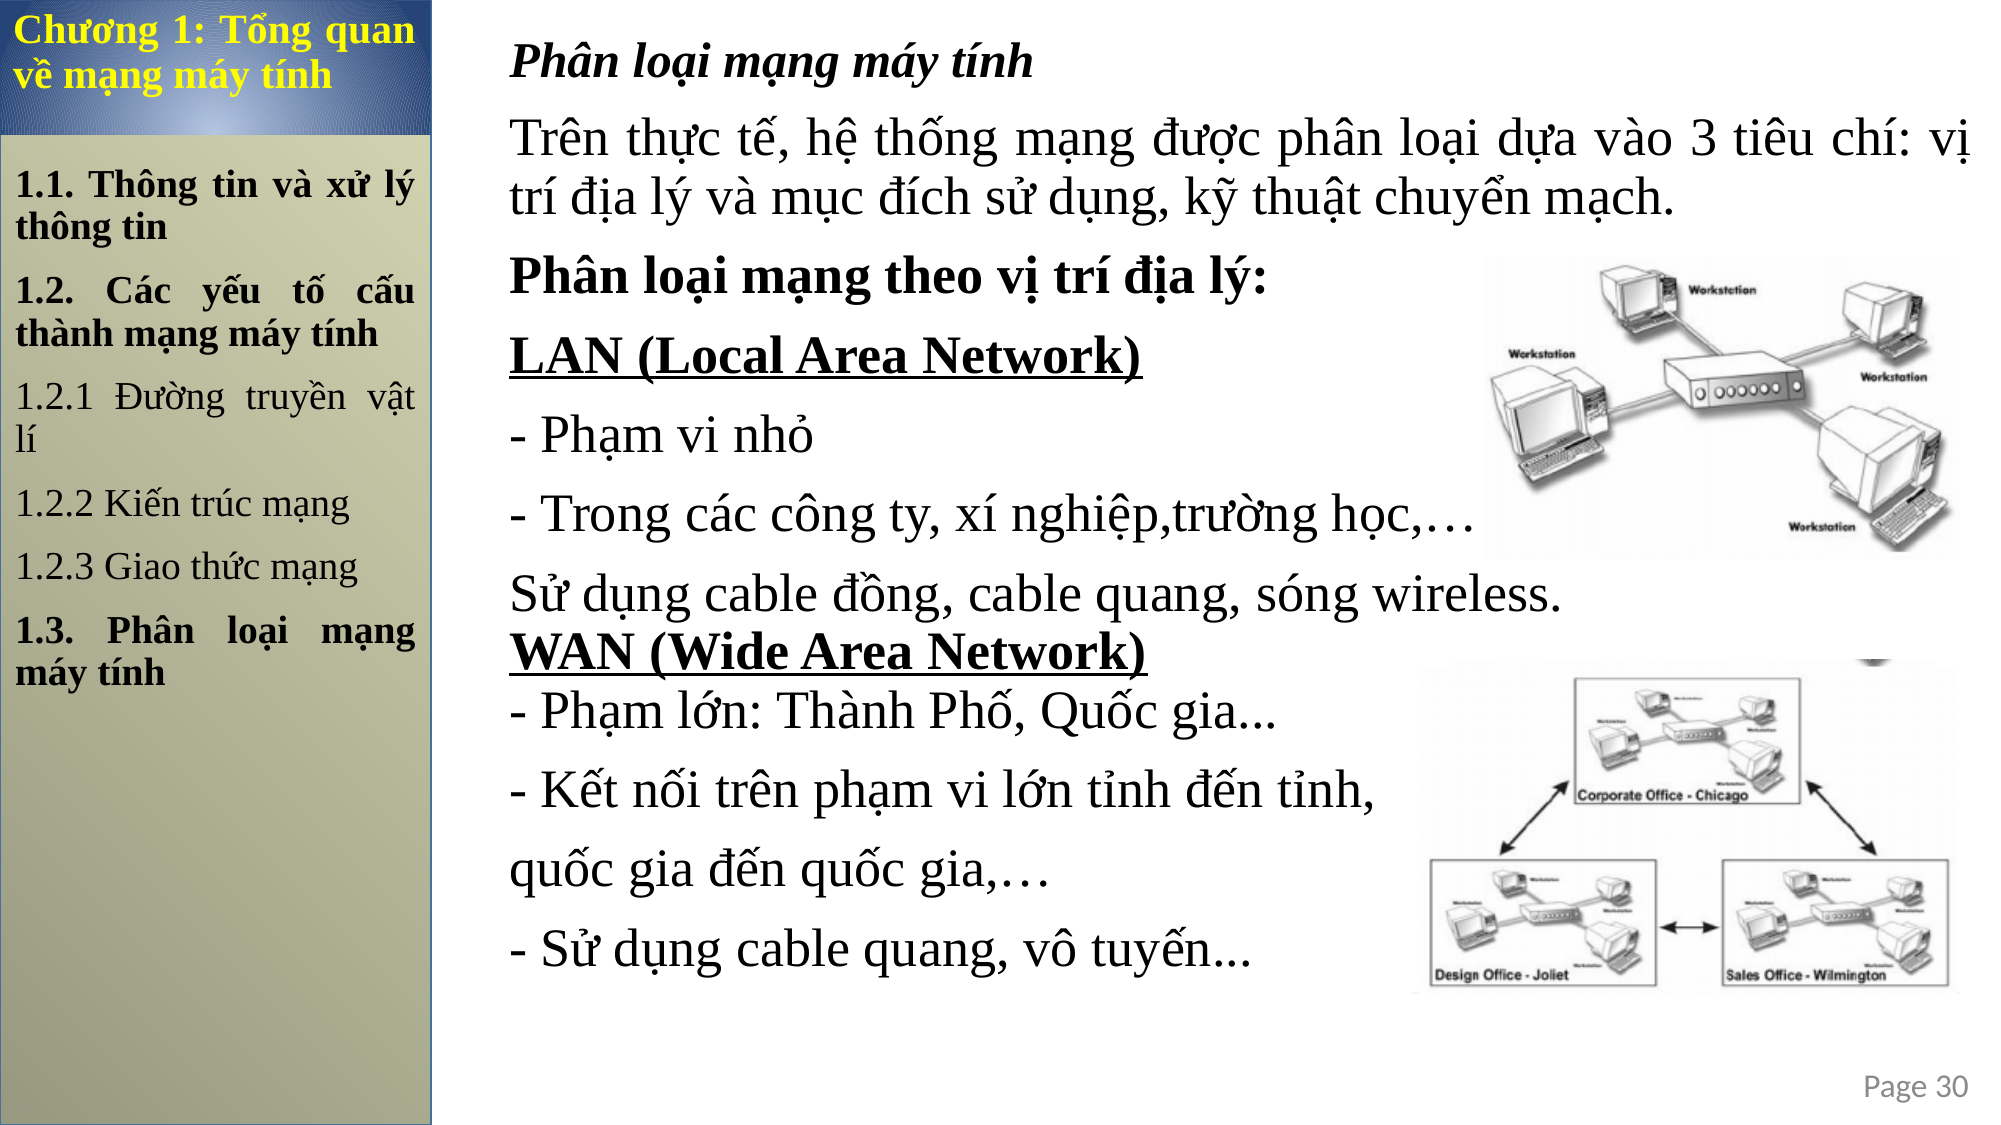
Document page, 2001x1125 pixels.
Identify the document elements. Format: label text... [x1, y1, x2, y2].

list Chương 1: Tổng quan về mạng máy tính [0, 0, 431, 135]
picture [1411, 659, 1960, 994]
picture [1484, 256, 1960, 560]
list 1.1. Thông tin và xử lý thông tin 1.2. Các yếu tố cấu thành mạng máy tính 1.2.1 Đường truyền vật lí 1.2.2 Kiến trúc mạng 1.2.3 Giao thức mạng 1.3. Phân loại mạng máy tính [0, 155, 431, 1112]
slide_number Page 30 [1811, 1094, 1984, 1112]
list Phân loại mạng máy tính Trên thực tế, hệ thống mạng được phân loại dựa vào 3 tiêu chí: vị trí địa lý và mục đích sử dụng, kỹ thuật chuyển mạch. Phân loại mạng theo vị trí địa lý: LAN (Local Area Network) - Phạm vi nhỏ - Trong các công ty, xí nghiệp,trường học,… Sử dụng cable đồng, cable quang, sóng wireless. WAN (Wide Area Network) - Phạm lớn: Thành Phố, Quốc gia... - Kết nối trên phạm vi lớn tỉnh đến tỉnh, quốc gia đến quốc gia,… - Sử dụng cable quang, vô tuyến... [494, 26, 1987, 1094]
